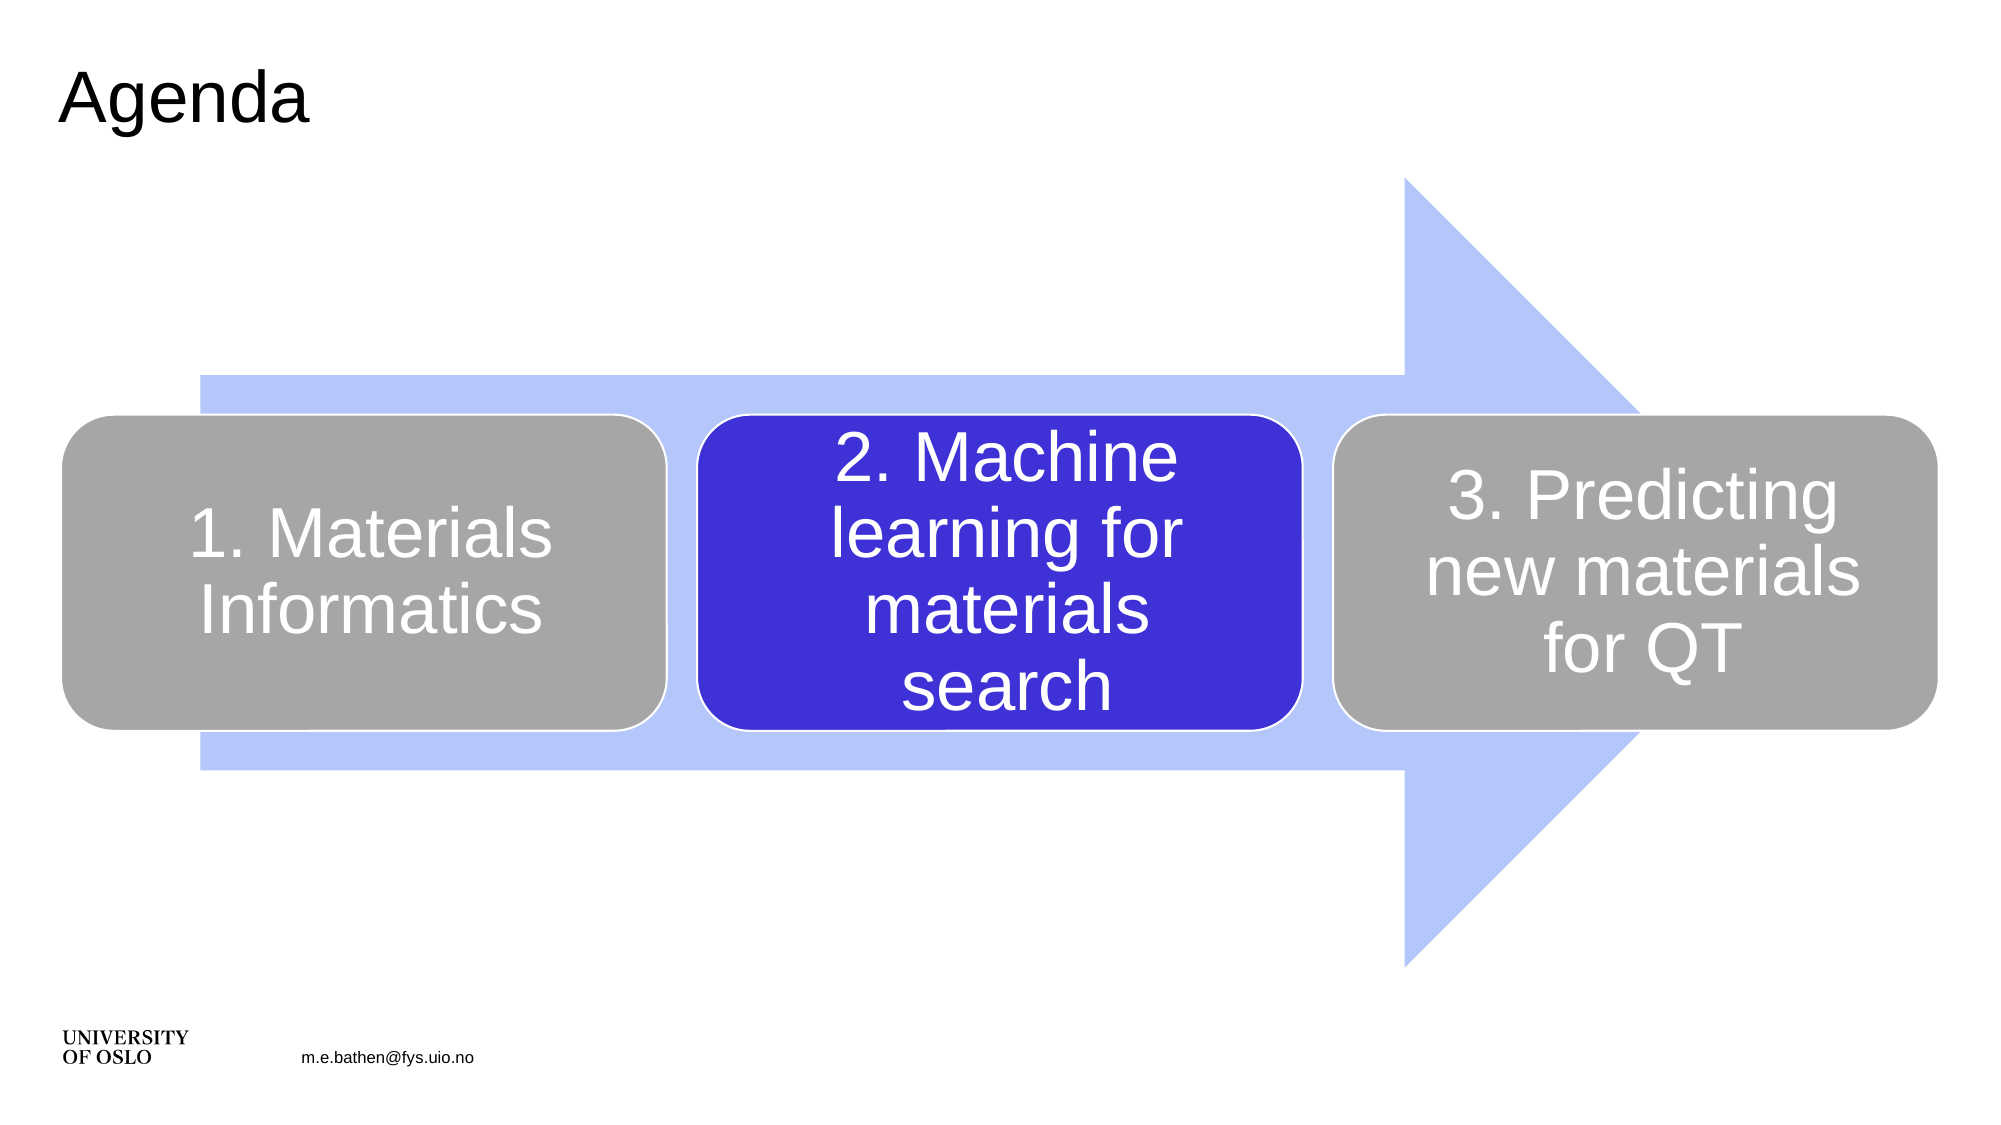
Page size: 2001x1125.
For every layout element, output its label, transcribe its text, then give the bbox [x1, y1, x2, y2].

picture [62, 1030, 189, 1064]
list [59, 177, 1941, 968]
footer m.e.bathen@fys.uio.no [301, 1024, 548, 1067]
title Agenda [59, 59, 1941, 148]
